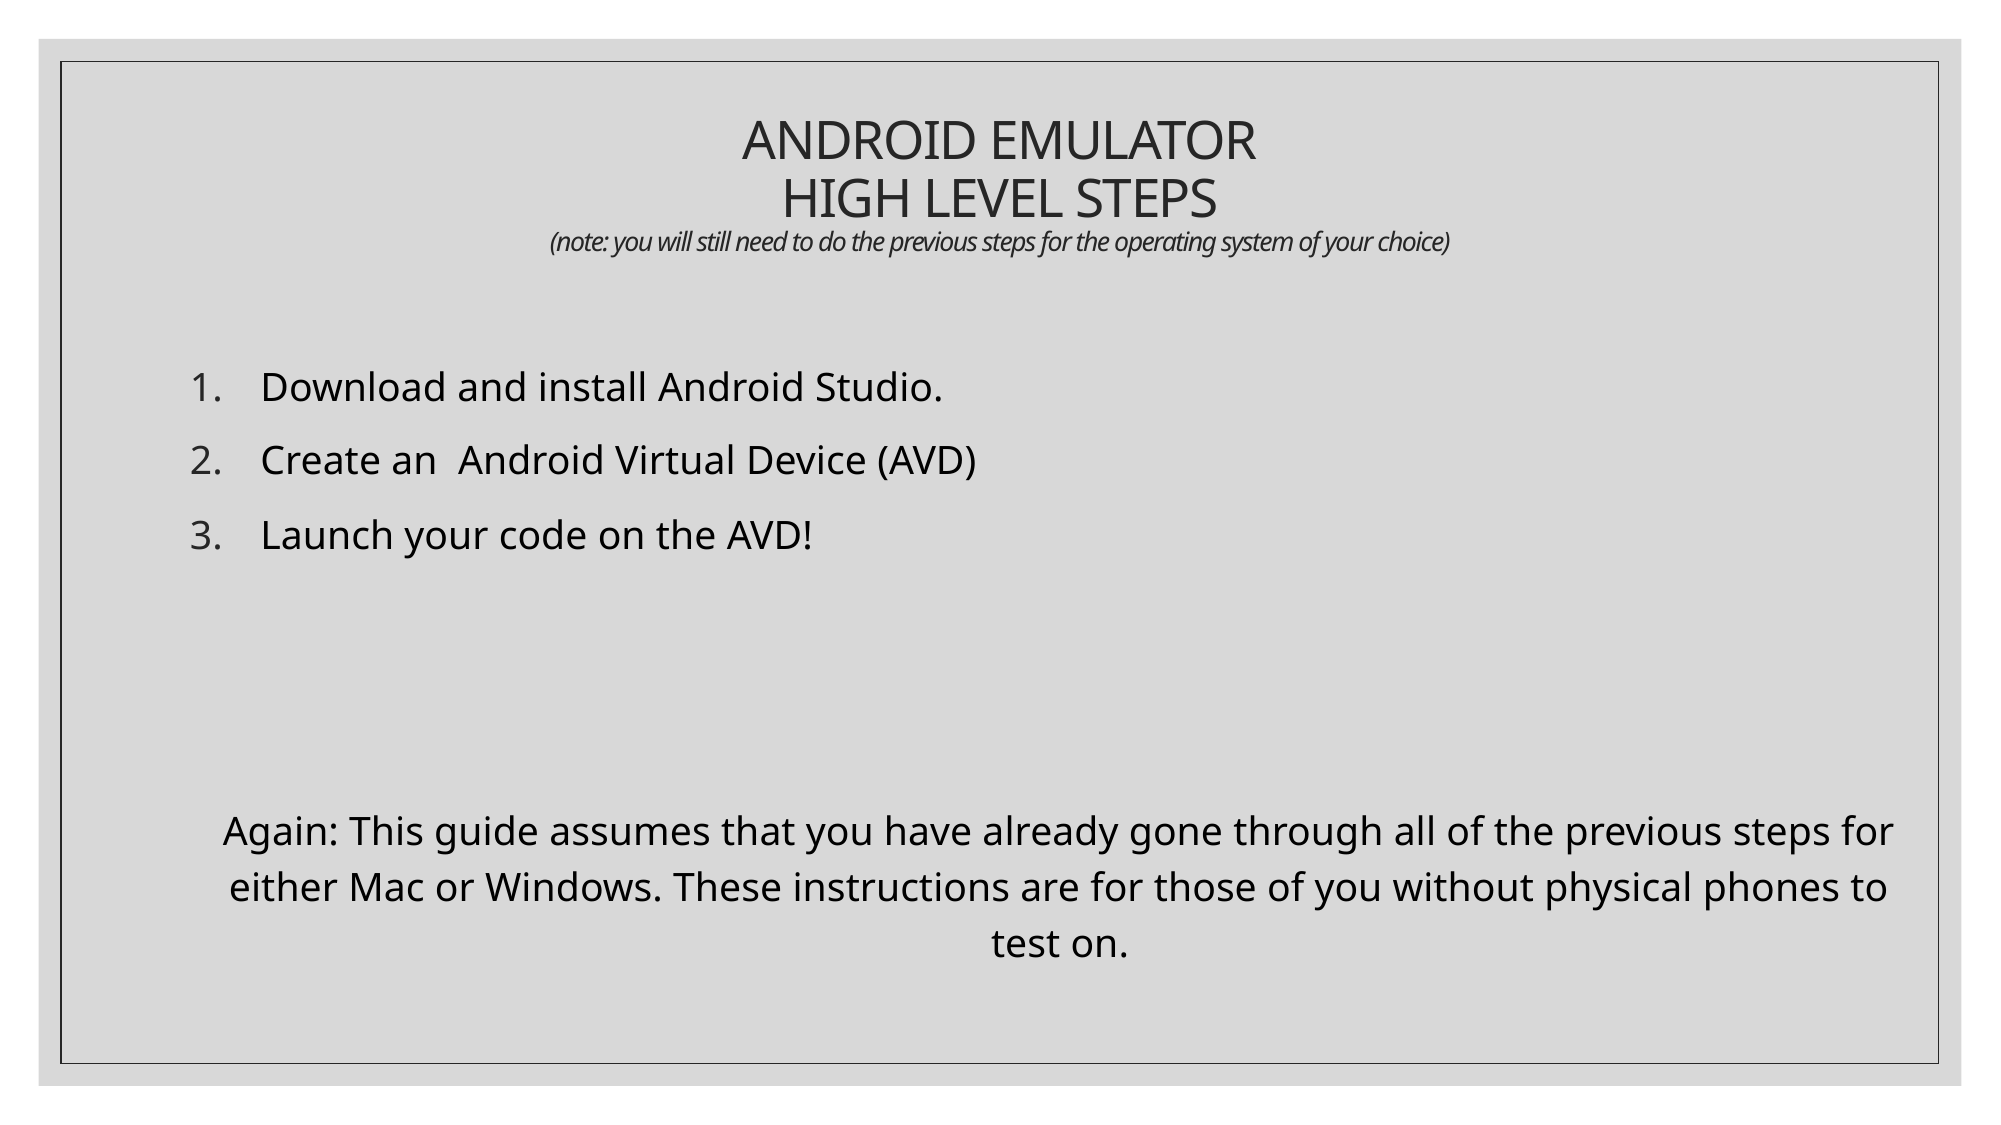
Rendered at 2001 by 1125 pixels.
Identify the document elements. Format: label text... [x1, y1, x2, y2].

list Download and install Android Studio. Create an Android Virtual Device (AVD) Launch your code on the AVD! Again: This guide assumes that you have already gone through all of the previous steps for either Mac or Windows. These instructions are for those of you without physical phones to test on. [174, 345, 1946, 977]
title ANDROID EMULATOR HIGH LEVEL STEPS (note: you will still need to do the previous steps for the operating system of your choice) [174, 105, 1825, 331]
